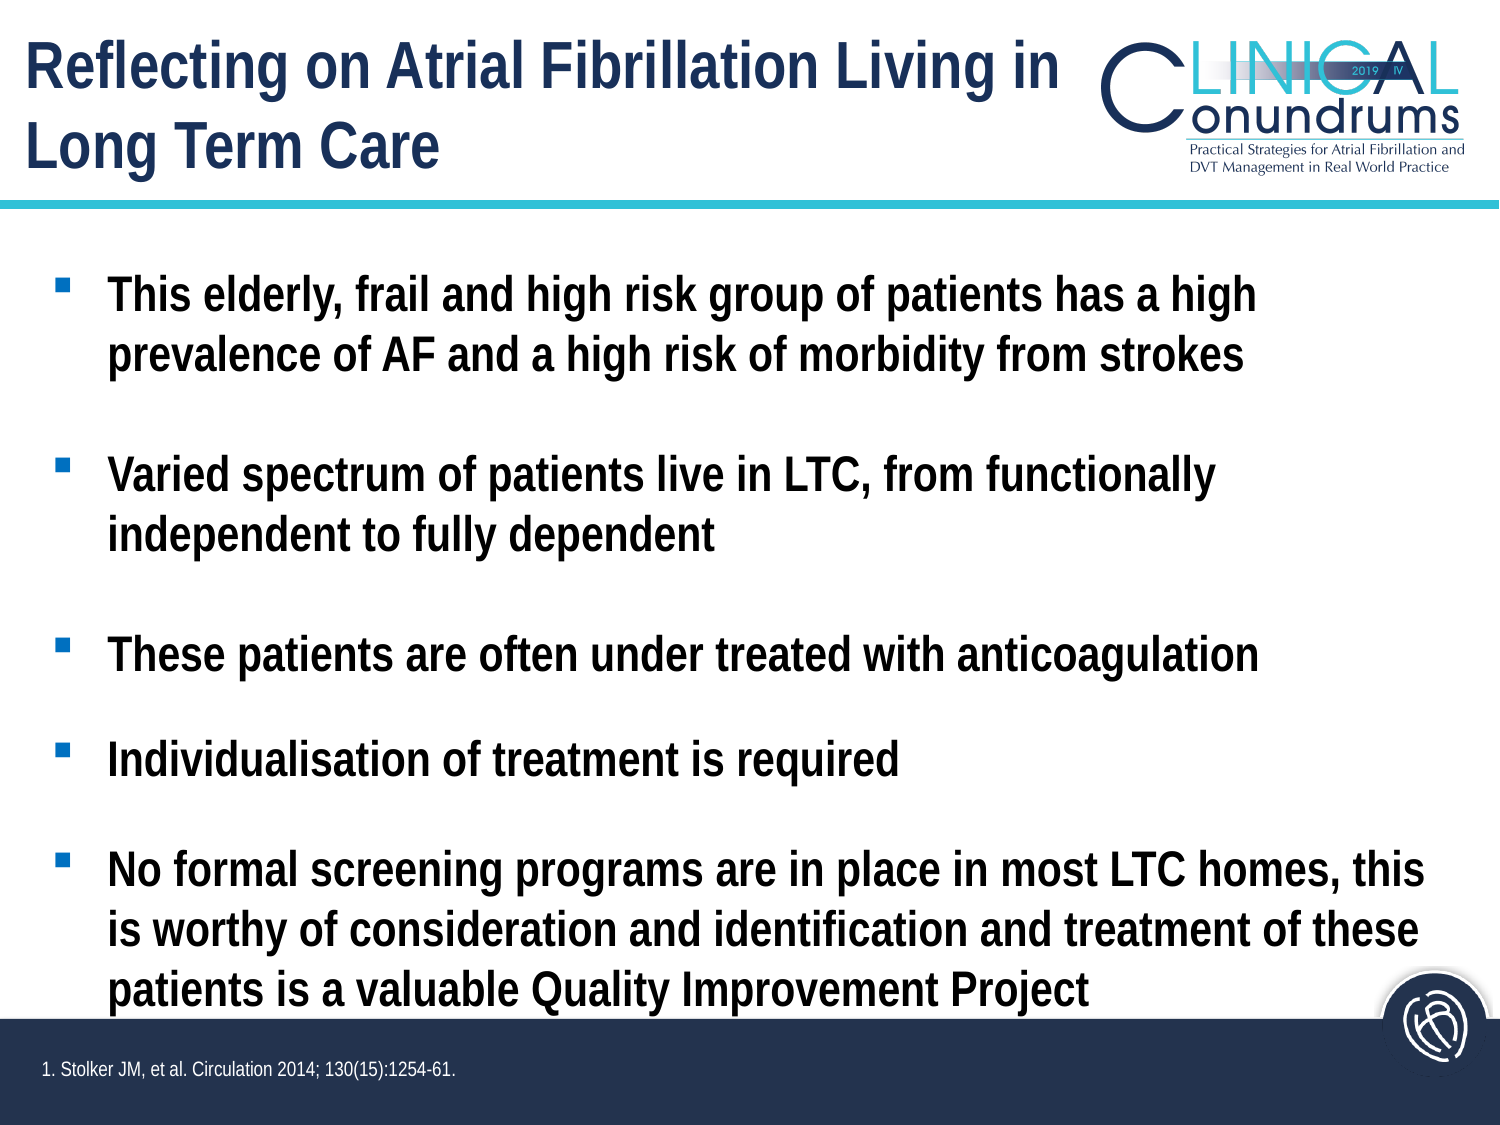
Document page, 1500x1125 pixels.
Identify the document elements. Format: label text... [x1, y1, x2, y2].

picture [1374, 965, 1493, 1084]
text_box This elderly, frail and high risk group of patients has a high prevalence of AF and a high risk of morbidity from strokes Varied spectrum of patients live in LTC, from functionally independent to fully dependent These patients are often under treated with anticoagulation Individualisation of treatment is required No formal screening programs are in place in most LTC homes, this is worthy of consideration and identification and treatment of these patients is a valuable Quality Improvement Project [36, 254, 1464, 1084]
text_box Reflecting on Atrial Fibrillation Living in Long Term Care [10, 15, 1118, 190]
picture [1097, 29, 1474, 178]
text_box 1. Stolker JM, et al. Circulation 2014; 130(15):1254-61. [26, 1047, 1143, 1088]
text_box [0, 1018, 1500, 1125]
